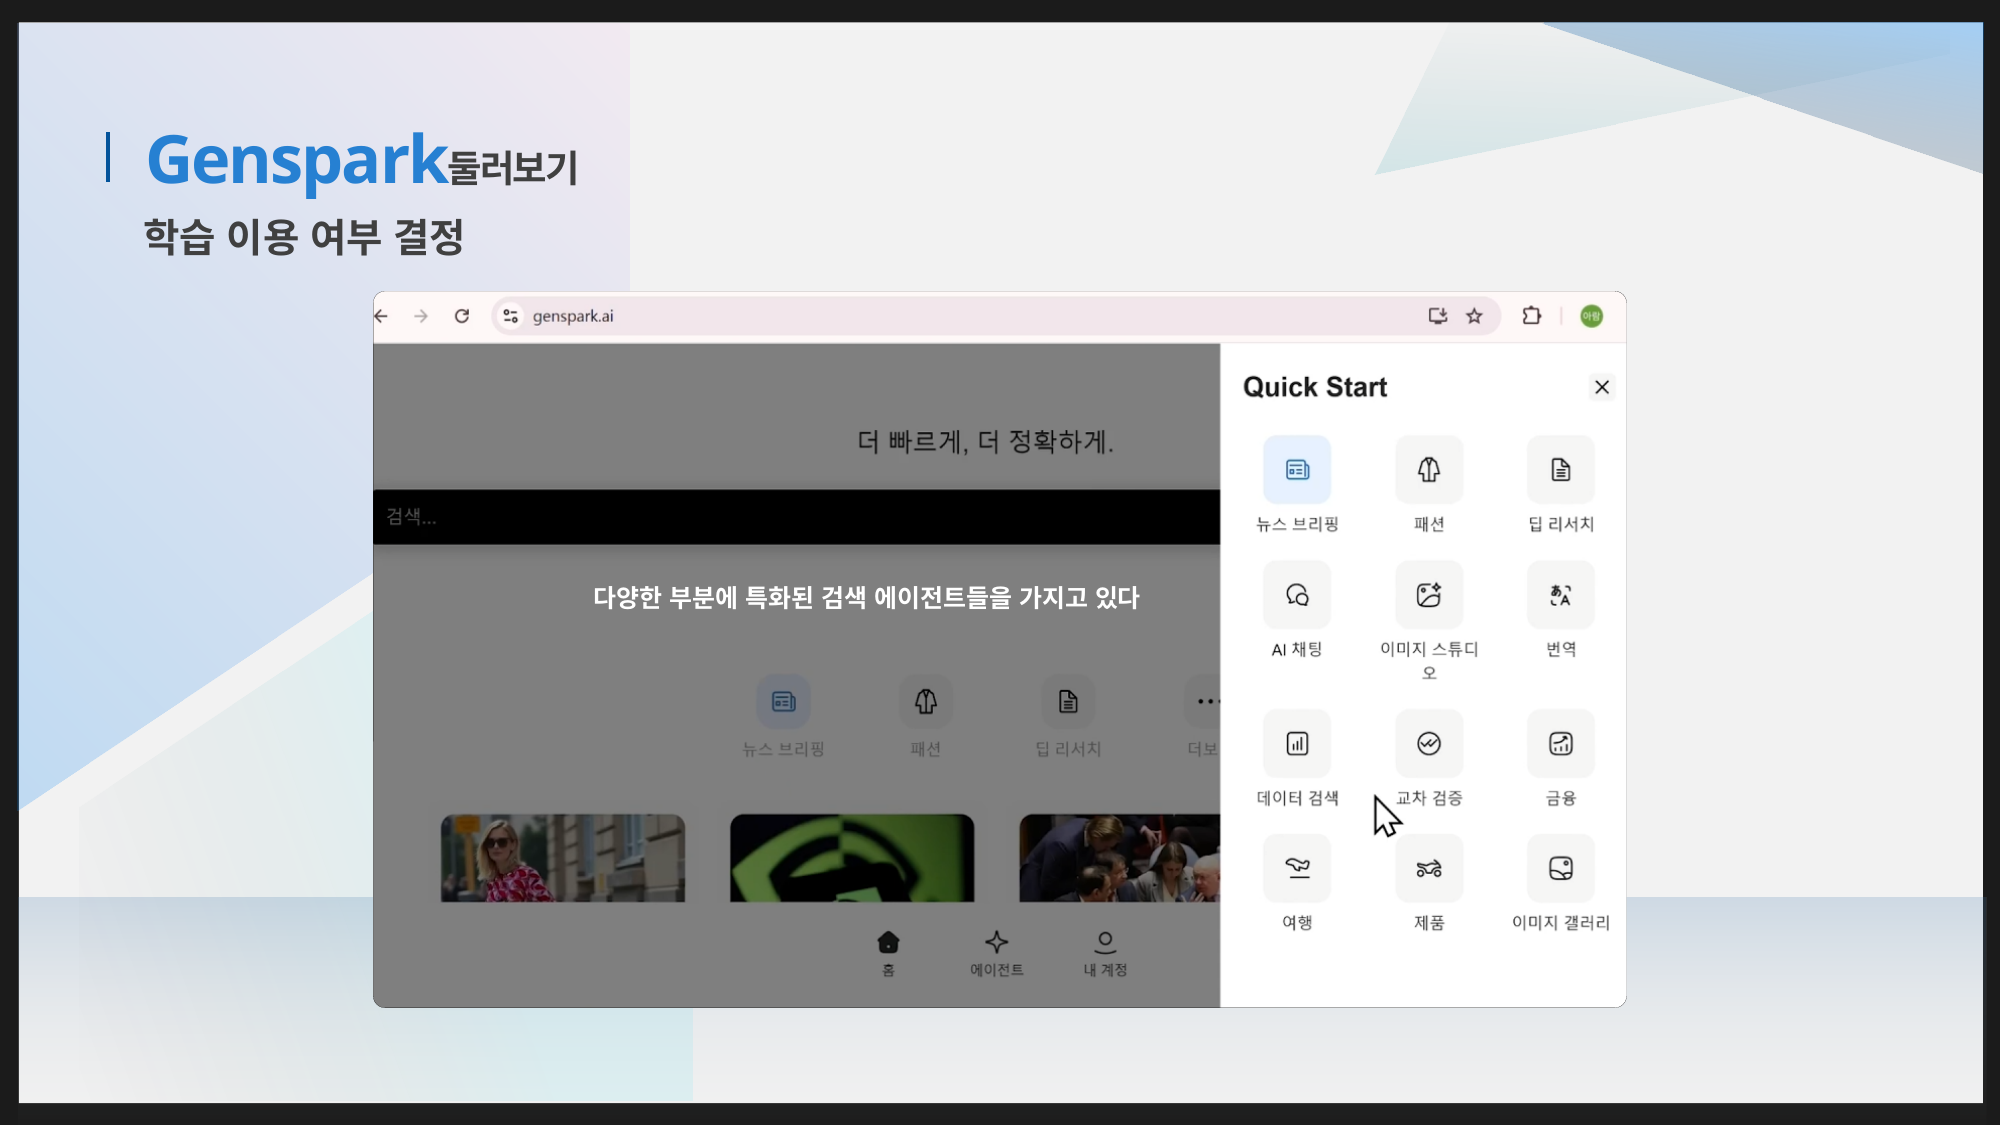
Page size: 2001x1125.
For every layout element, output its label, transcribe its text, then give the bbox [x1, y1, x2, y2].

text_box 둘러보기 [433, 118, 769, 199]
text_box 다양한 부분에 특화된 검색 에이전트들을 가지고 있다 [516, 575, 1219, 620]
text_box 학습 이용 여부 결정 [128, 206, 945, 269]
title Genspark [130, 125, 467, 206]
text_box [371, 289, 1629, 1010]
